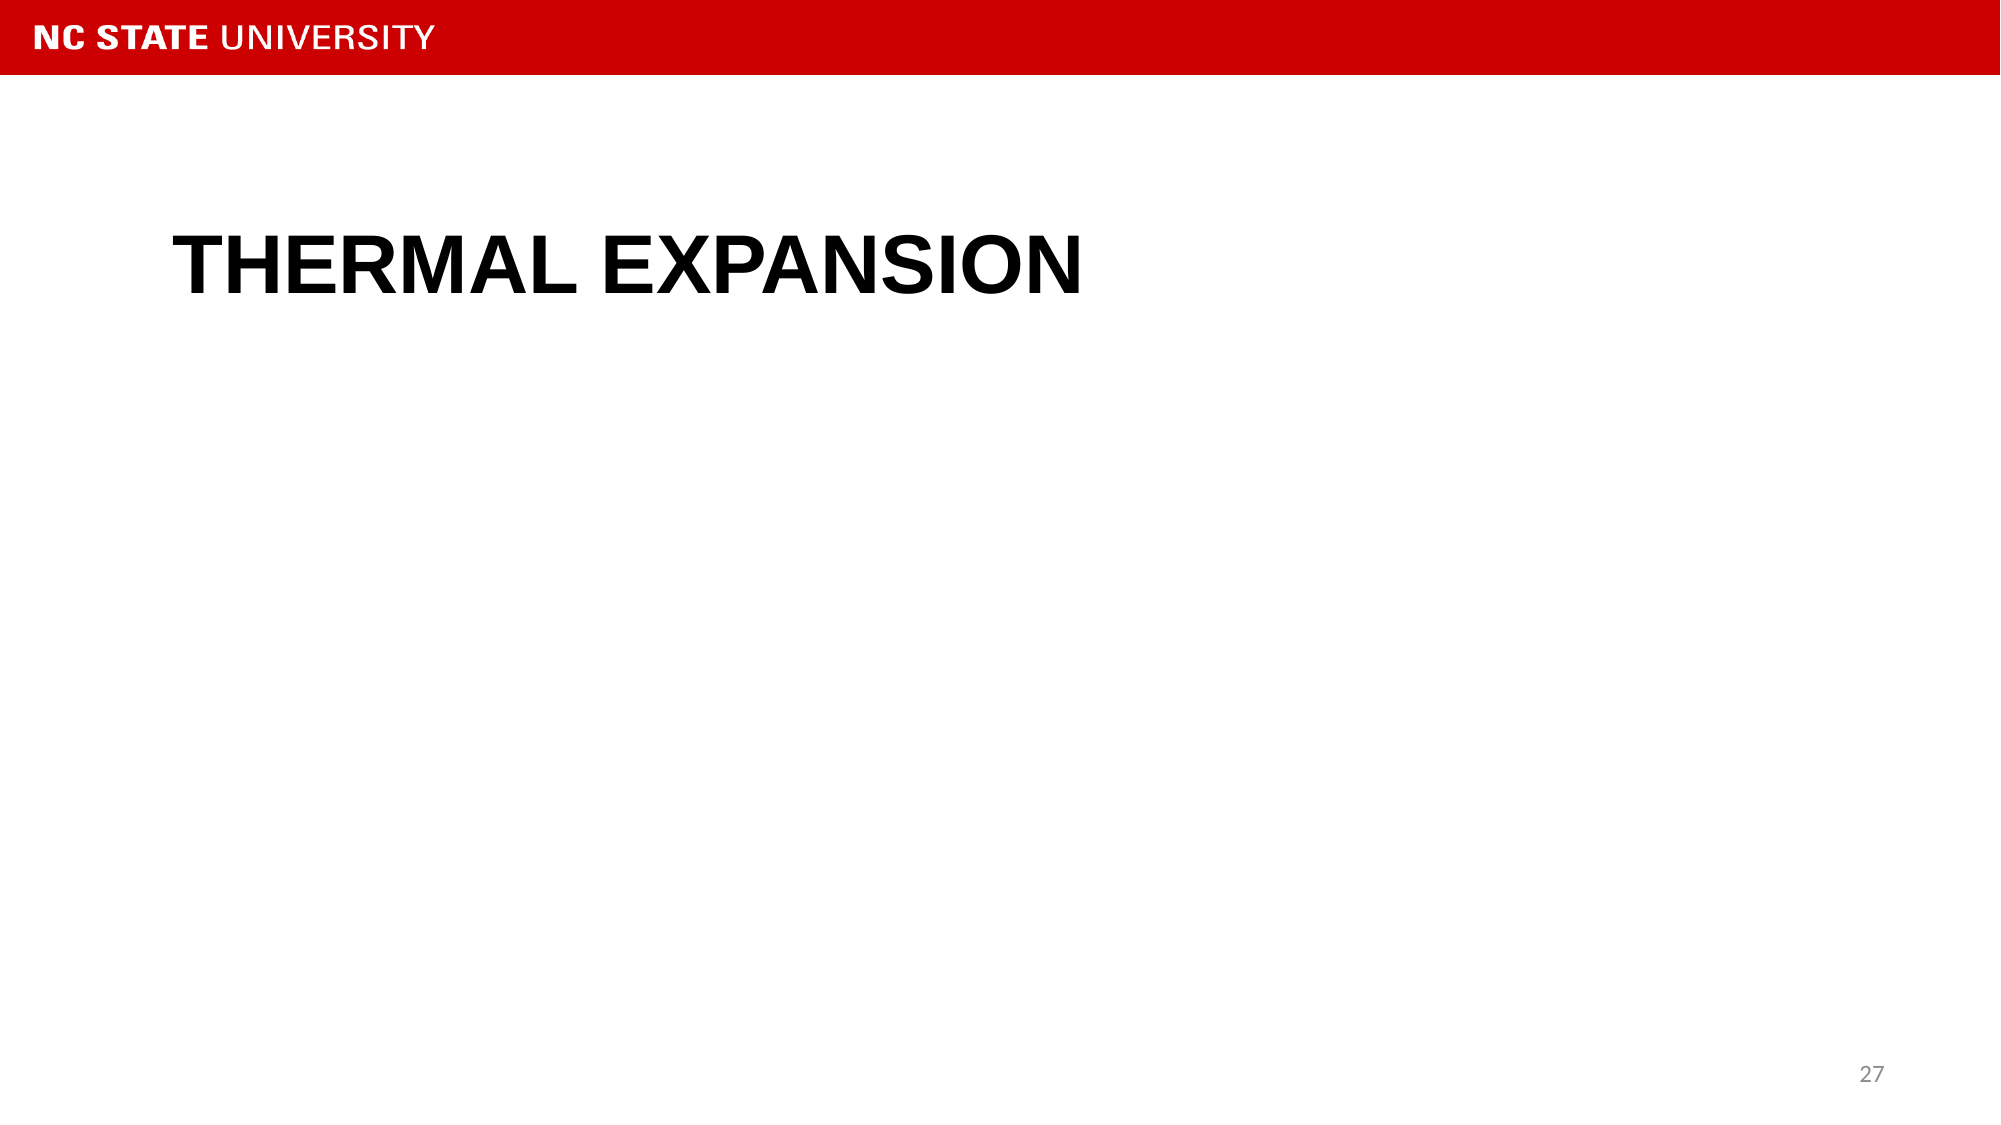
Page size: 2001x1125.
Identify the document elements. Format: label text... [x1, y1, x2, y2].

picture [0, 0, 2000, 75]
title thermal expansion [157, 202, 1858, 426]
slide_number 27 [1433, 1042, 1900, 1103]
